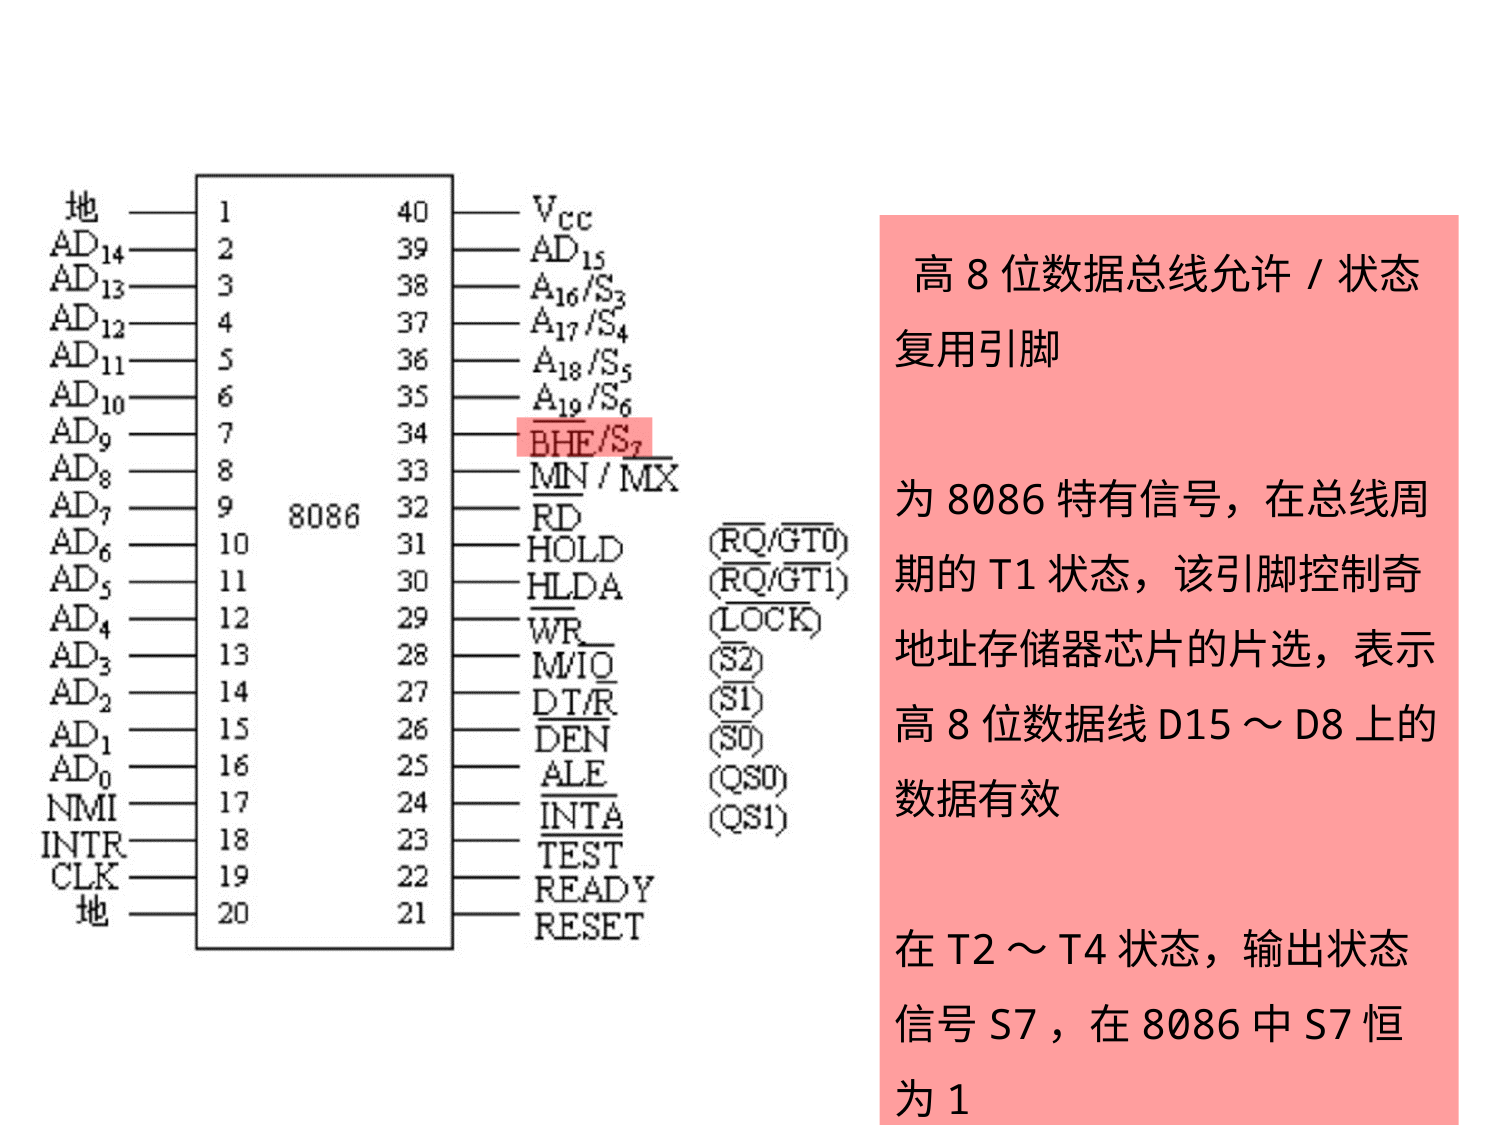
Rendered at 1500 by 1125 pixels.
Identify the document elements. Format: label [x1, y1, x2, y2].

picture [0, 133, 870, 991]
